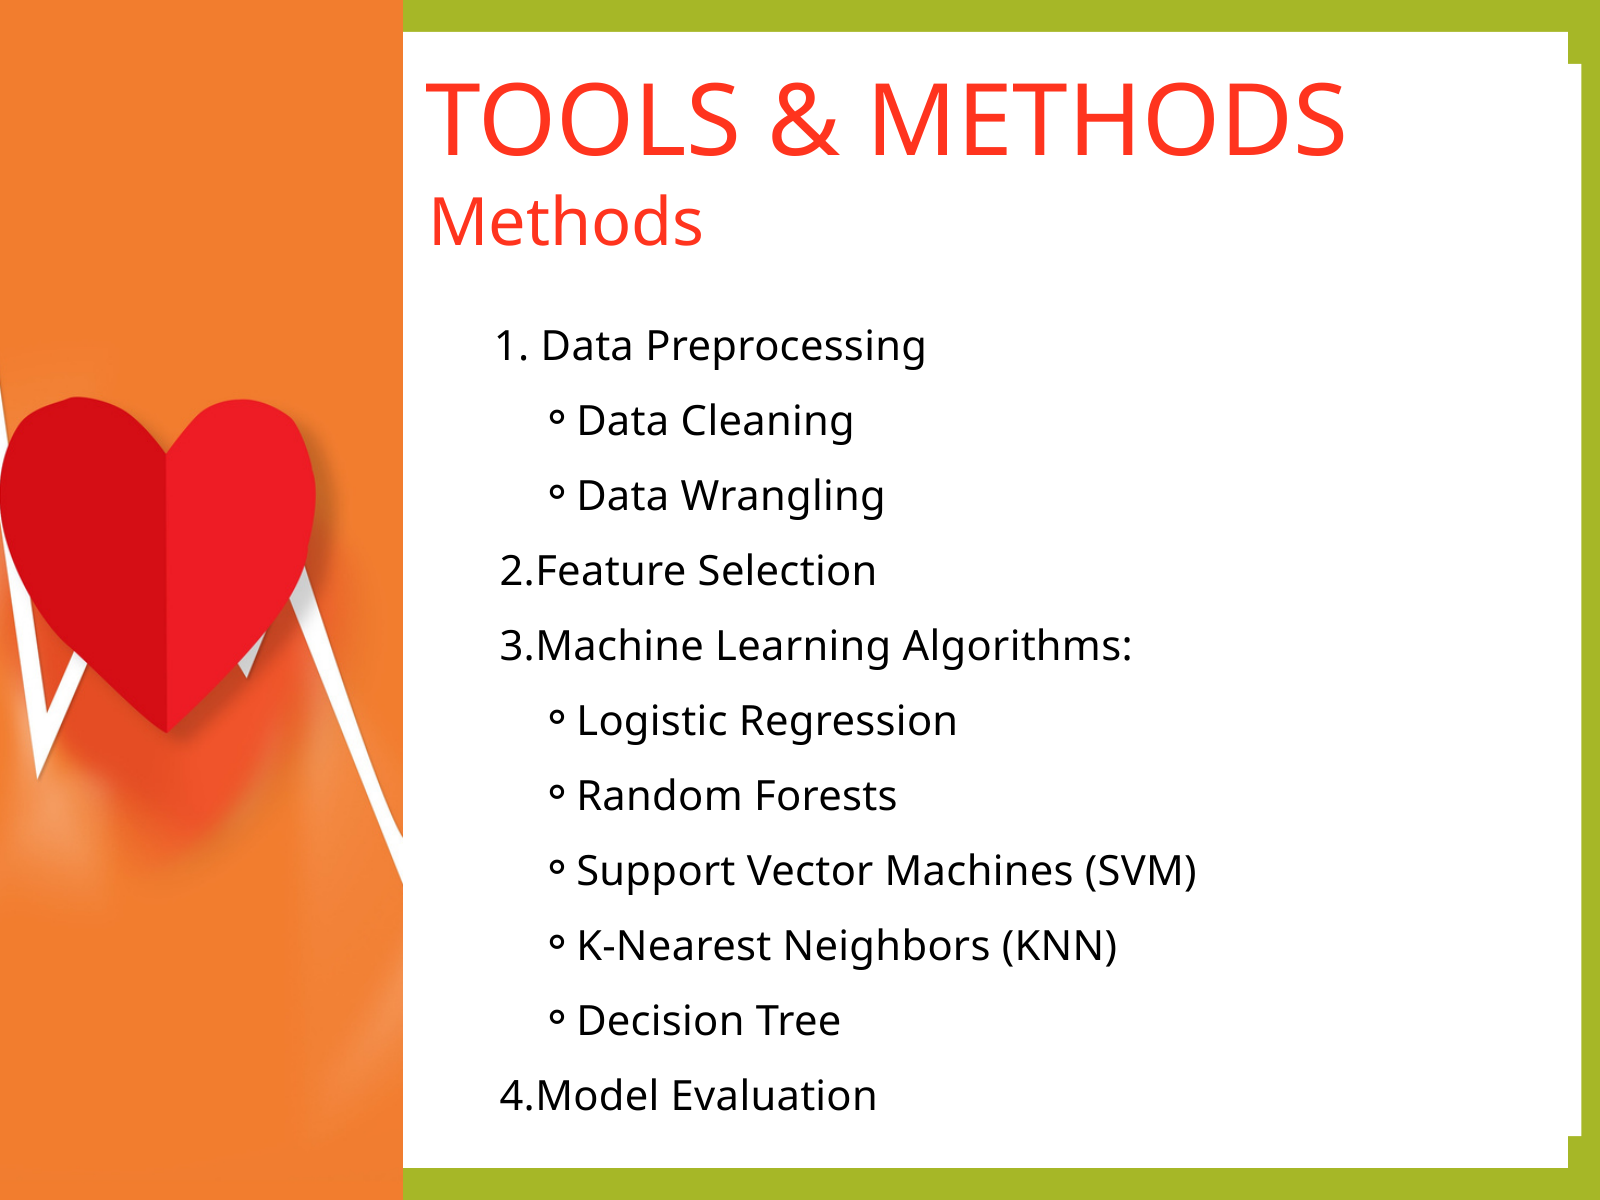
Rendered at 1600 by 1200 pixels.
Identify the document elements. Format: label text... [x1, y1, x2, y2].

text_box [0, 0, 403, 1200]
text_box Methods [428, 208, 1469, 259]
text_box 1. Data Preprocessing Data Cleaning Data Wrangling 2.Feature Selection 3.Machine Learning Algorithms: Logistic Regression Random Forests Support Vector Machines (SVM) K-Nearest Neighbors (KNN) Decision Tree 4.Model Evaluation [466, 293, 1507, 1200]
text_box TOOLS & METHODS [424, 75, 1465, 176]
text_box [465, 63, 1582, 1137]
